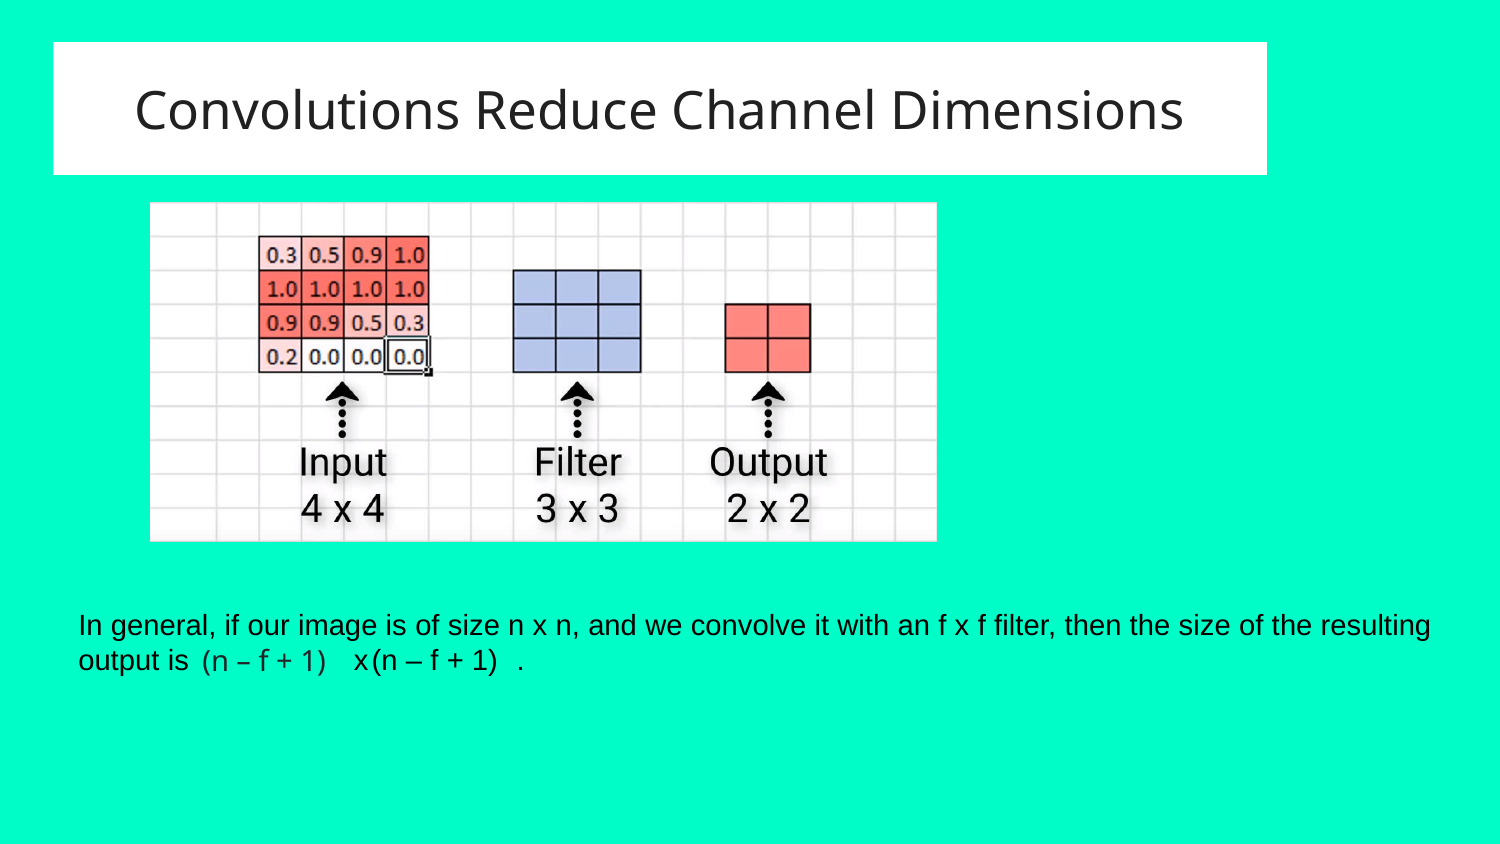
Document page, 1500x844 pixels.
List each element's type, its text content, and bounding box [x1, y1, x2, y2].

text_box (n – f + 1) [202, 641, 339, 677]
text_box In general, if our image is of size n x n, and we convolve it with an f x f filter, then the size of the resulting output is x . [63, 598, 1461, 684]
title Convolutions Reduce Channel Dimensions [53, 42, 1267, 175]
picture [149, 201, 937, 542]
text_box (n – f + 1) [356, 634, 514, 684]
